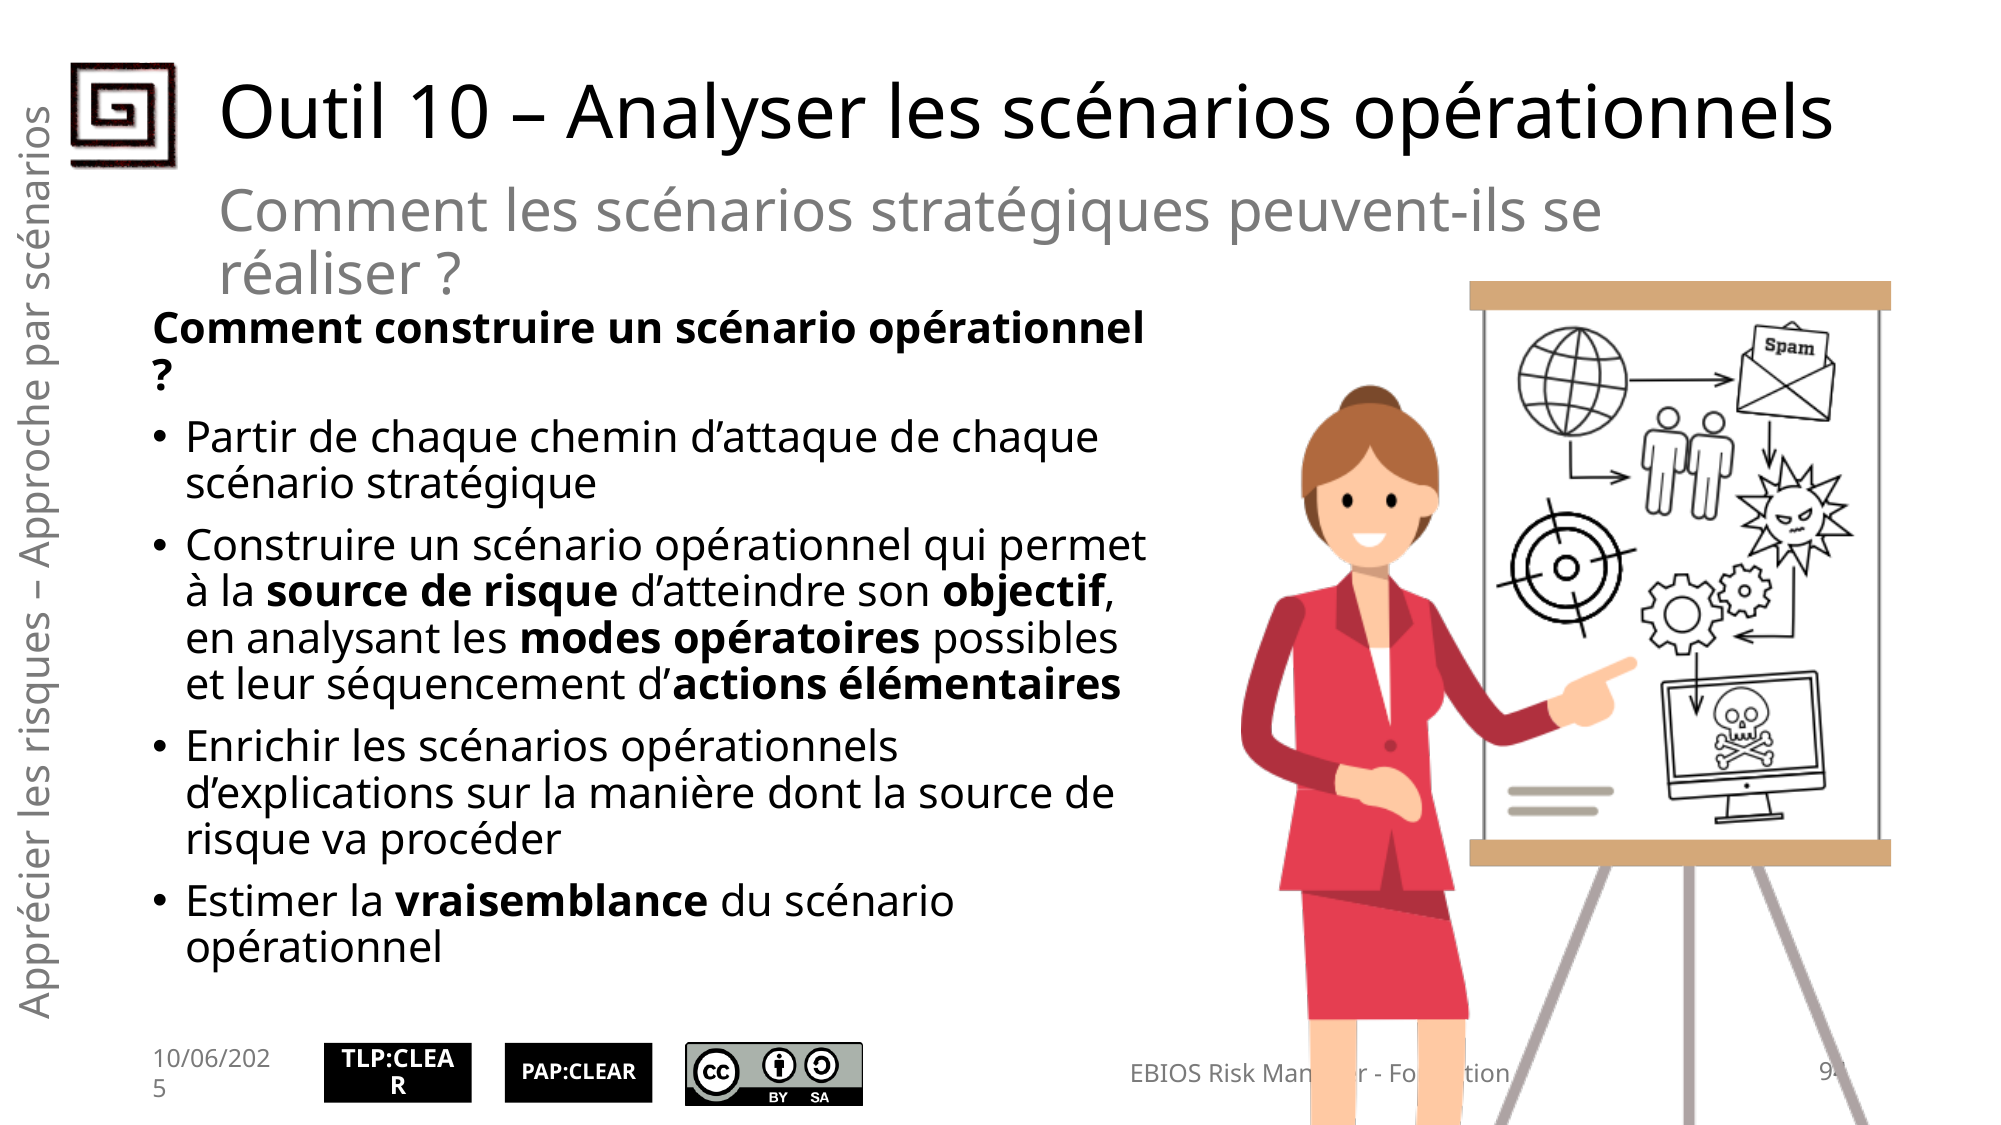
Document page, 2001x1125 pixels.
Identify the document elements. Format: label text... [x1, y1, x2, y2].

text_box Apprécier les risques – Approche par scénarios [0, 0, 65, 1125]
list Comment les scénarios stratégiques peuvent-ils se réaliser ? [203, 174, 1863, 255]
picture [685, 1042, 863, 1106]
footer EBIOS Risk Manager - Formation [895, 1042, 1240, 1103]
title Outil 10 – Analyser les scénarios opérationnels [203, 59, 1863, 170]
picture [1240, 281, 1892, 1125]
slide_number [137, 1042, 291, 1103]
list Comment construire un scénario opérationnel ? Partir de chaque chemin d’attaque de chaque scénario stratégique Construire un scénario opérationnel qui permet à la source de risque d’atteindre son objectif, en analysant les modes opératoires possibles et leur séquencement d’actions élémentaires Enrichir les scénarios opérationnels d’explications sur la manière dont la source de risque va procéder Estimer la vraisemblance du scénario opérationnel [137, 299, 1170, 1014]
picture [67, 59, 178, 170]
